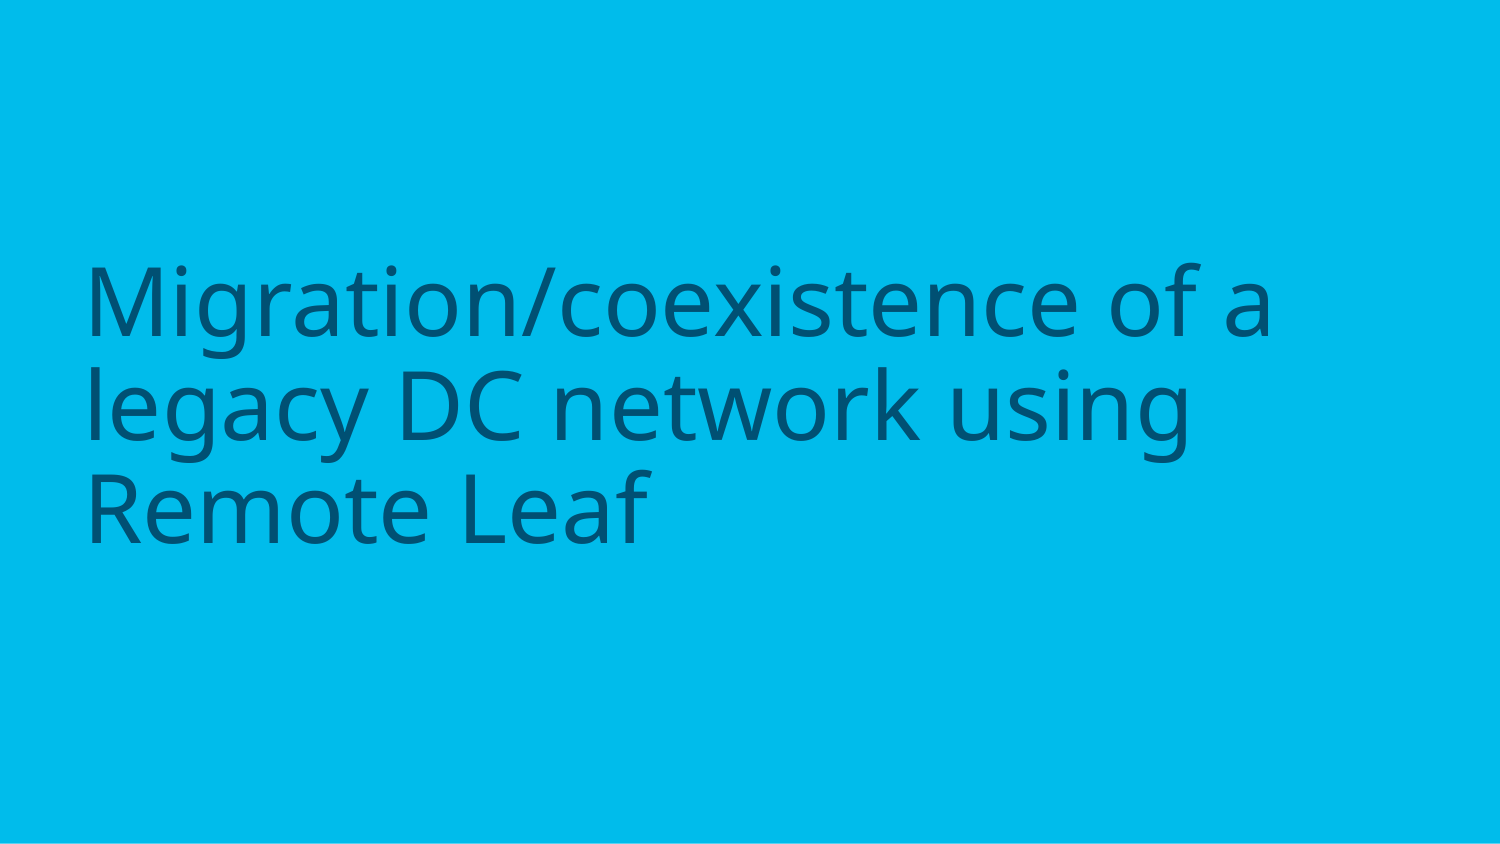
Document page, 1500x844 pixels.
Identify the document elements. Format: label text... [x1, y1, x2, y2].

title Migration/coexistence of a legacy DC network using Remote Leaf [68, 150, 1315, 572]
